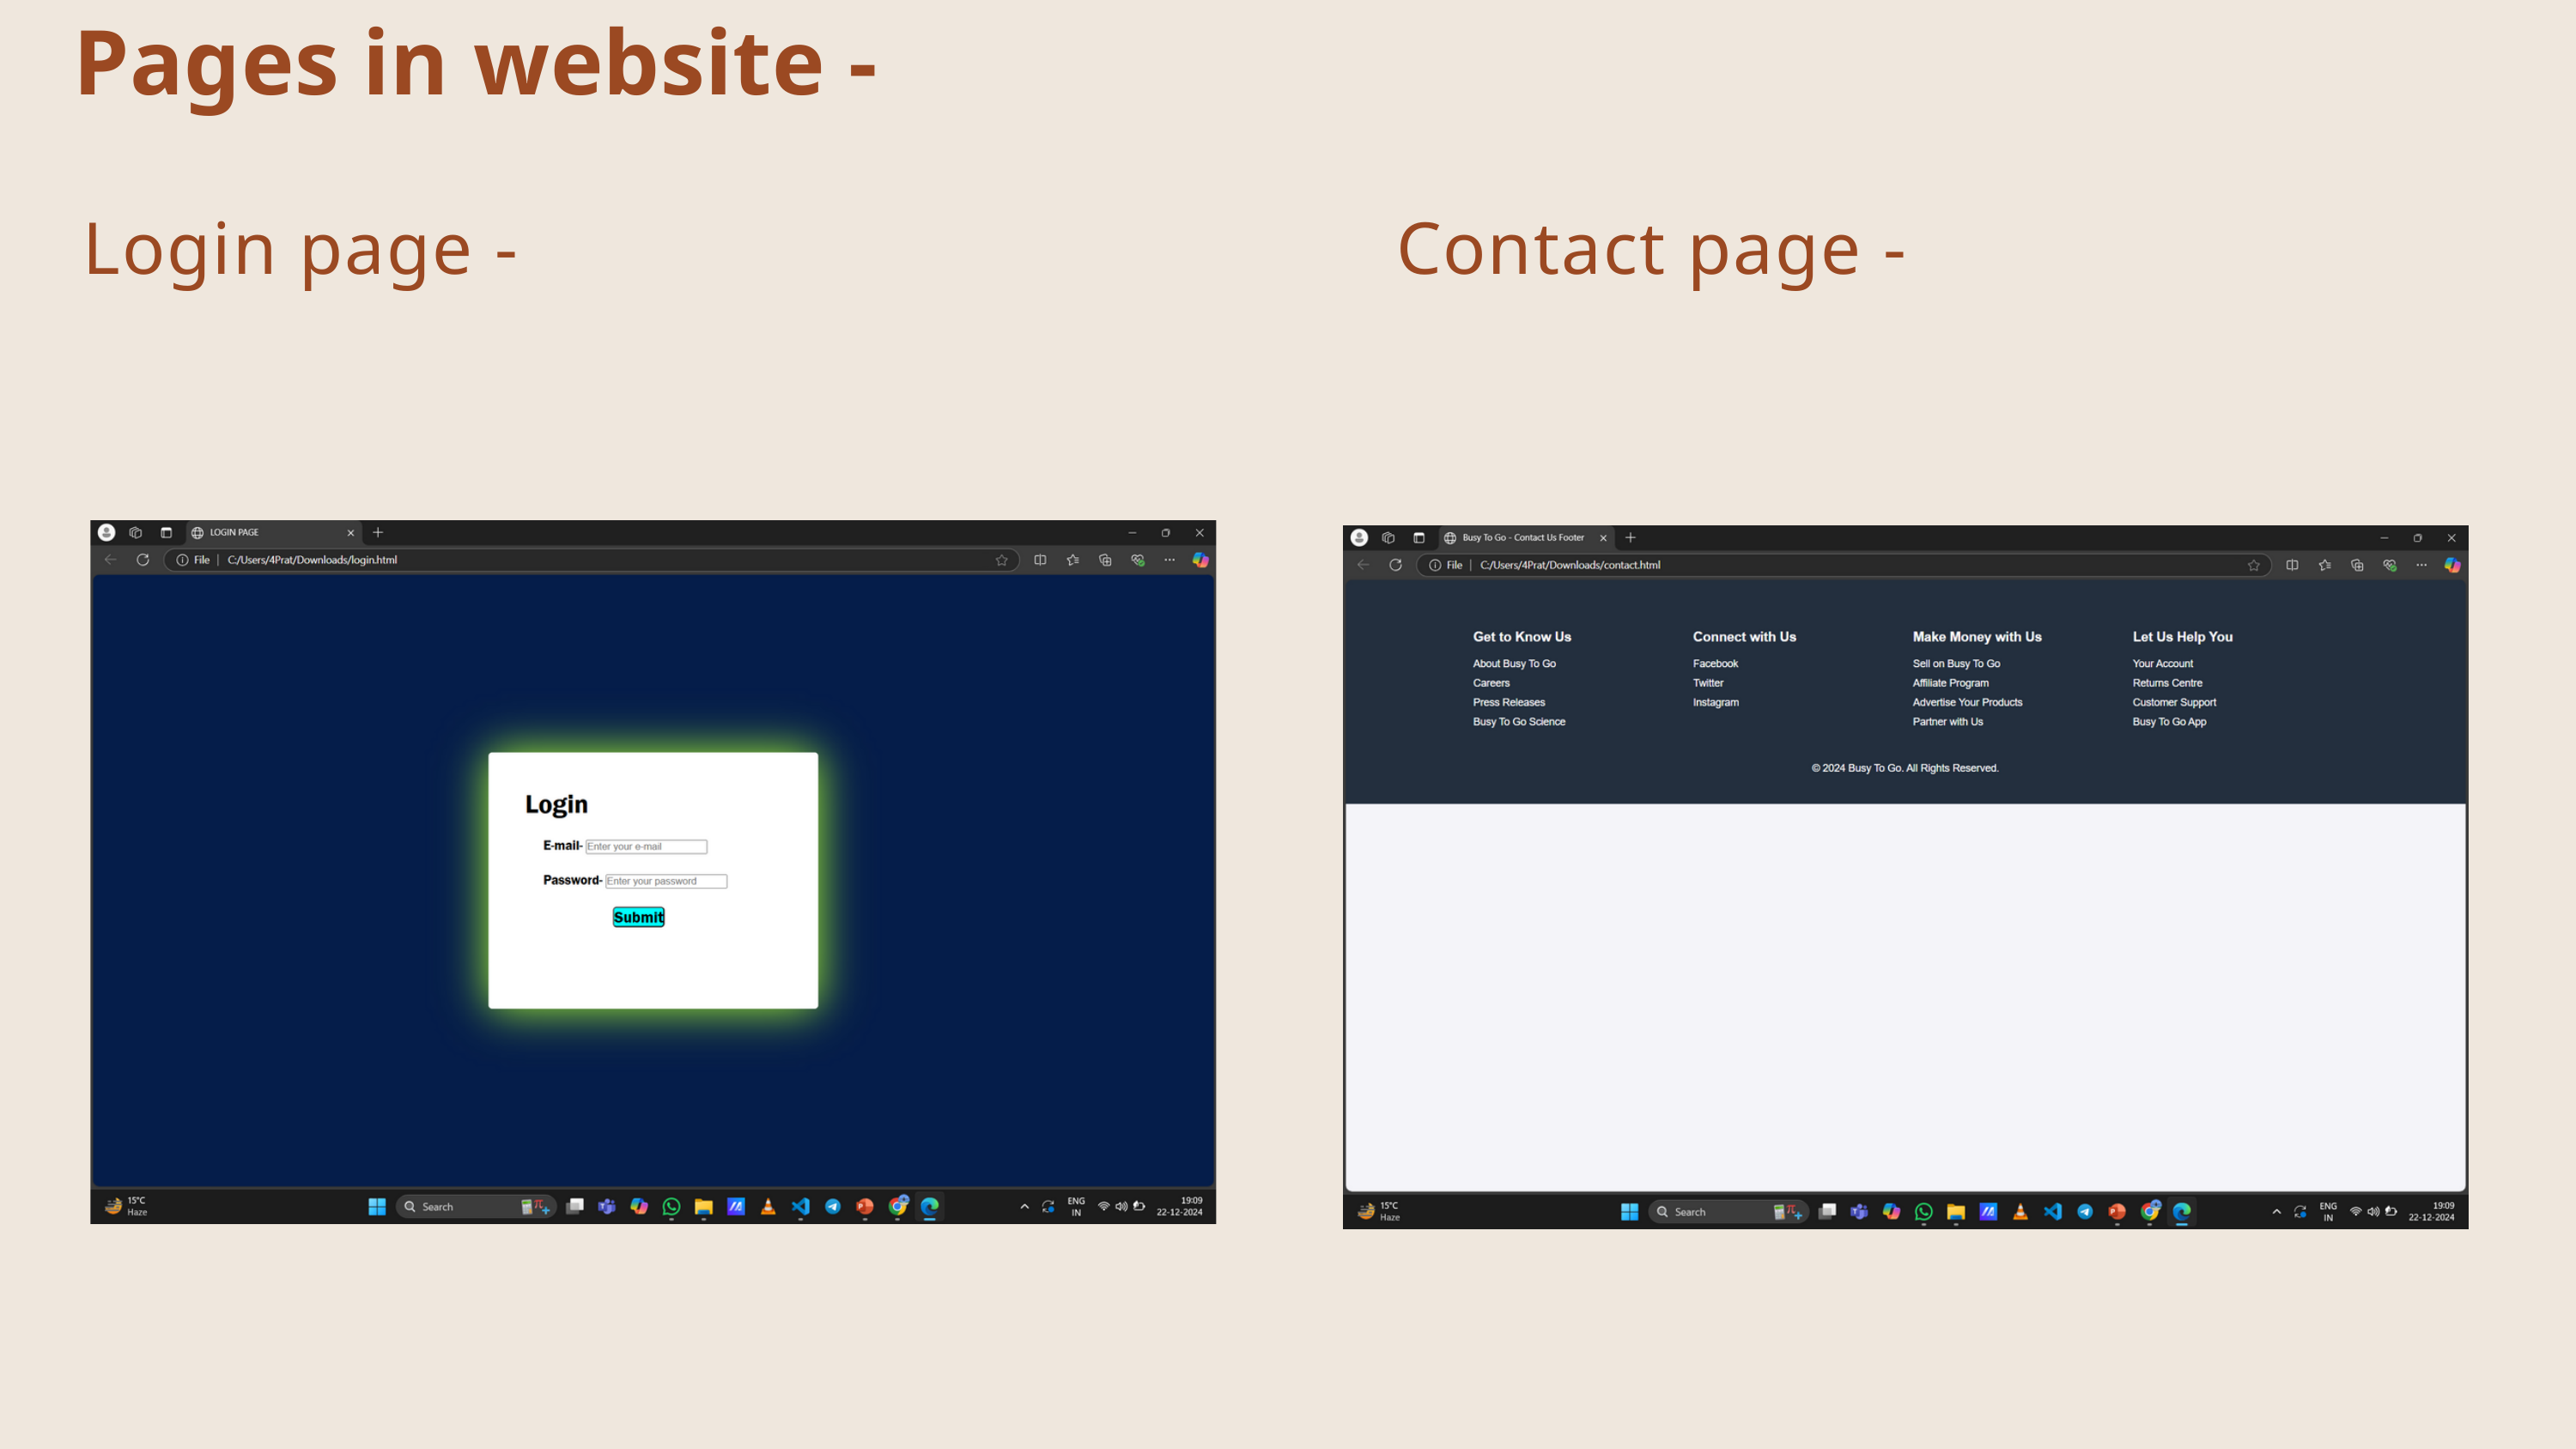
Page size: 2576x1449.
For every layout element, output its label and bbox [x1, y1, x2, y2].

text_box [0, 0, 2576, 1449]
